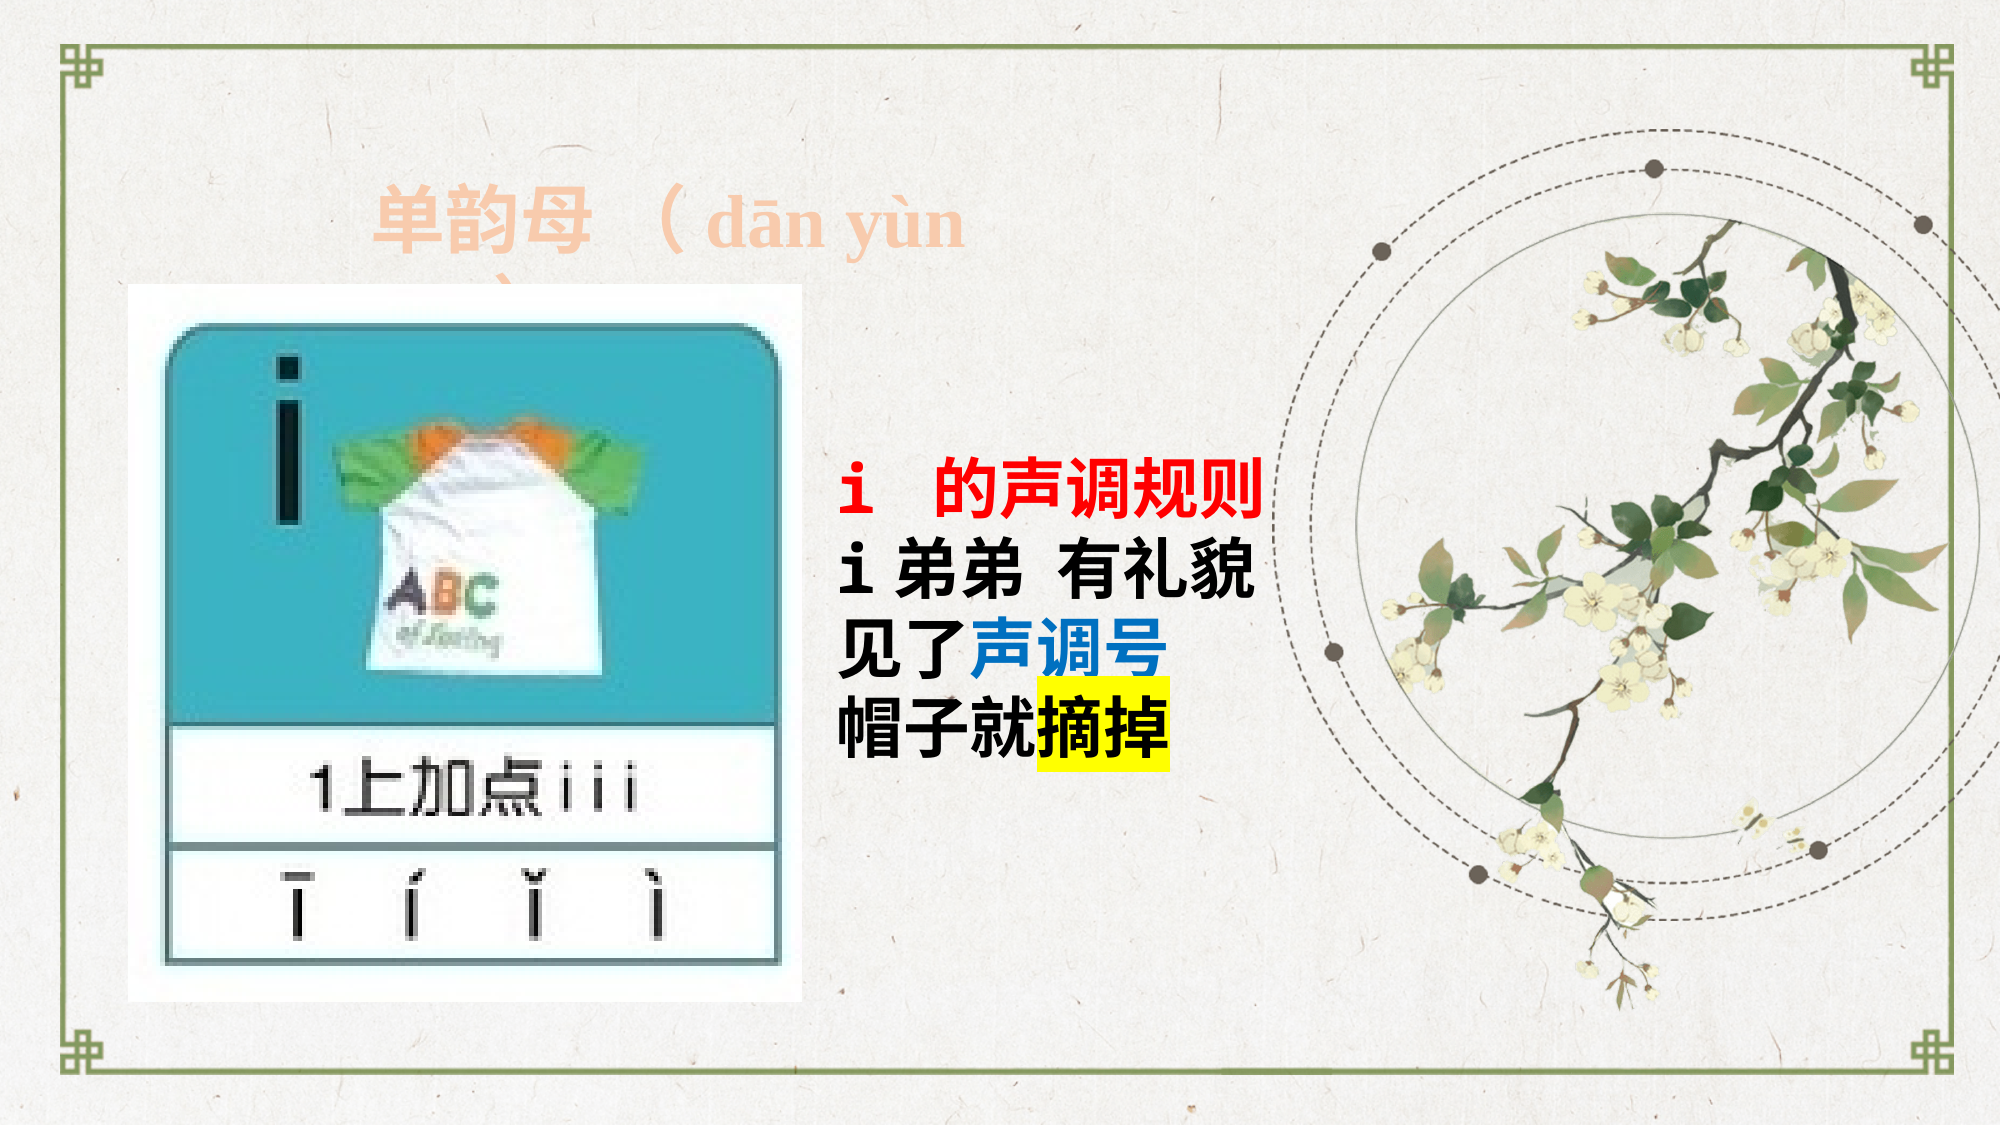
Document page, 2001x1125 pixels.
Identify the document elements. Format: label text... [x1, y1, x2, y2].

text_box 单韵母 （dān yùn mǔ） [355, 164, 1142, 360]
text_box i 的声调规则 i弟弟 有礼貌 见了声调号 帽子就摘掉 [821, 439, 1272, 774]
picture [0, 0, 2000, 1125]
